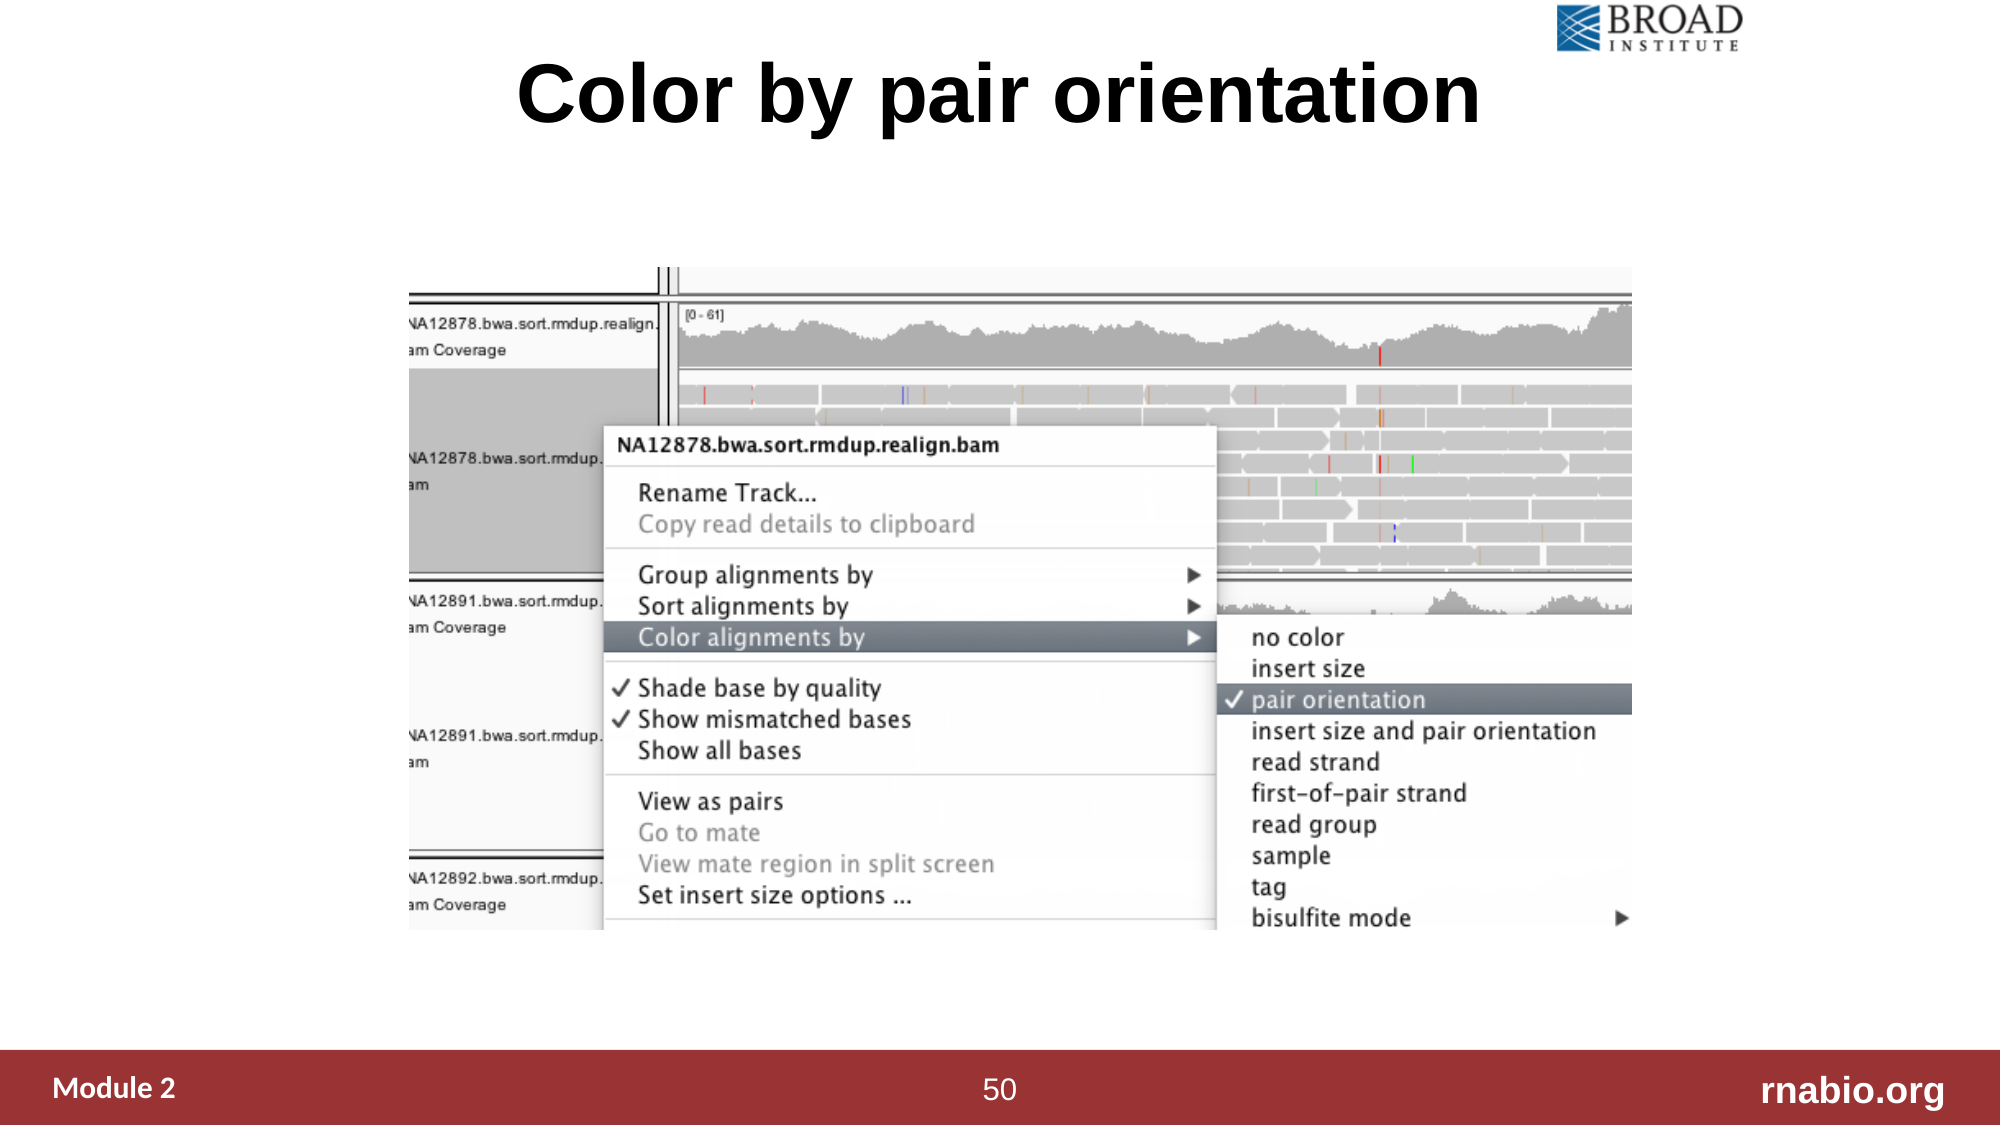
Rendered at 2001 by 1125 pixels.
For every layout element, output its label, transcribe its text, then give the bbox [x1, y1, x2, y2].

picture [1554, 0, 1747, 58]
title Color by pair orientation [275, 0, 1725, 183]
picture [409, 266, 1632, 930]
